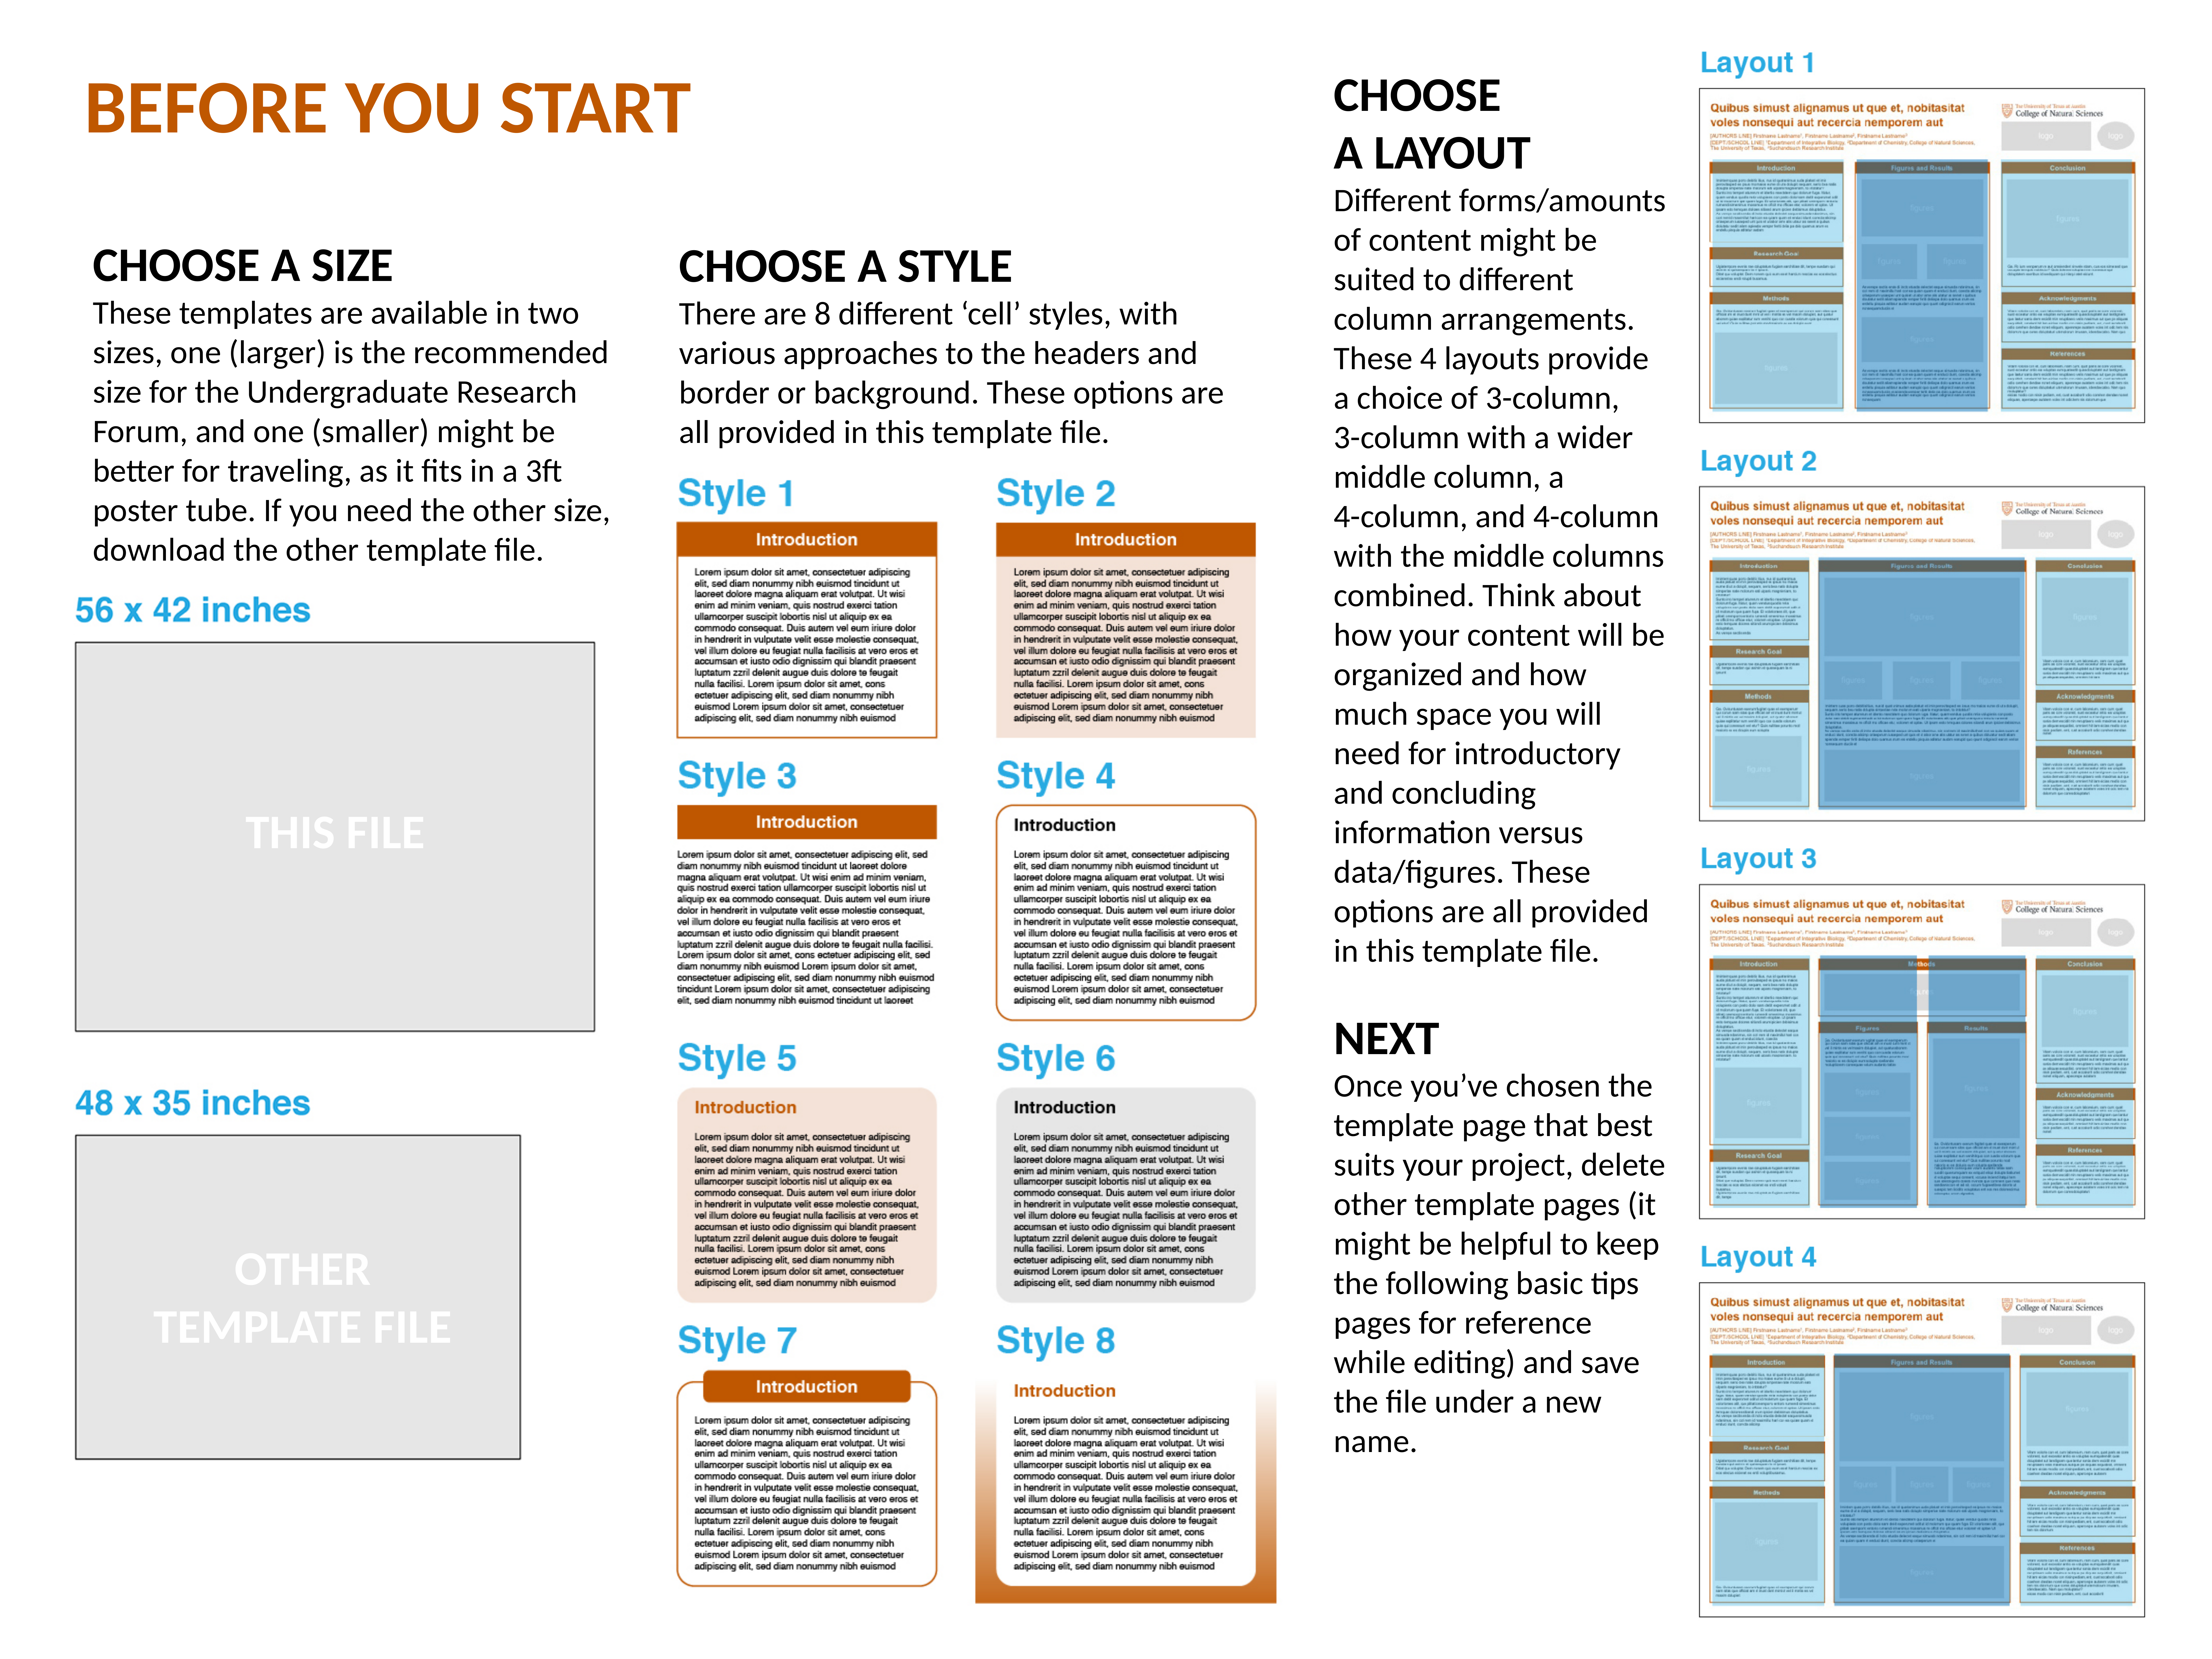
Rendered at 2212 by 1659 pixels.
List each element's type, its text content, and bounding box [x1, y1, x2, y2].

text_box BEFORE YOU START [80, 55, 1235, 150]
text_box NEXT Once you’ve chosen the template page that best suits your project, delete other template pages (it might be helpful to keep the following basic tips pages for reference while editing) and save the file under a new name. [1330, 1004, 1672, 1461]
text_box CHOOSE A STYLE There are 8 different ‘cell’ styles, with various approaches to the headers and border or background. These options are all provided in this template file. [675, 231, 1260, 452]
picture [646, 456, 1288, 1618]
text_box CHOOSE A SIZE These templates are available in two sizes, one (larger) is the recommended size for the Undergraduate Research Forum, and one (smaller) might be better for traveling, as it fits in a 3ft poster tube. If you need the other size, download the other template file. [89, 231, 636, 569]
picture [1676, 31, 2168, 1645]
text_box CHOOSE A LAYOUT Different forms/amounts of content might be suited to different column arrangements. These 4 layouts provide a choice of 3-column, 3-column with a wider middle column, a 4-column, and 4-column with the middle columns combined. Think about how your content will be organized and how much space you will need for introductory and concluding information versus data/figures. These options are all provided in this template file. [1330, 61, 1672, 970]
picture [35, 572, 636, 1491]
